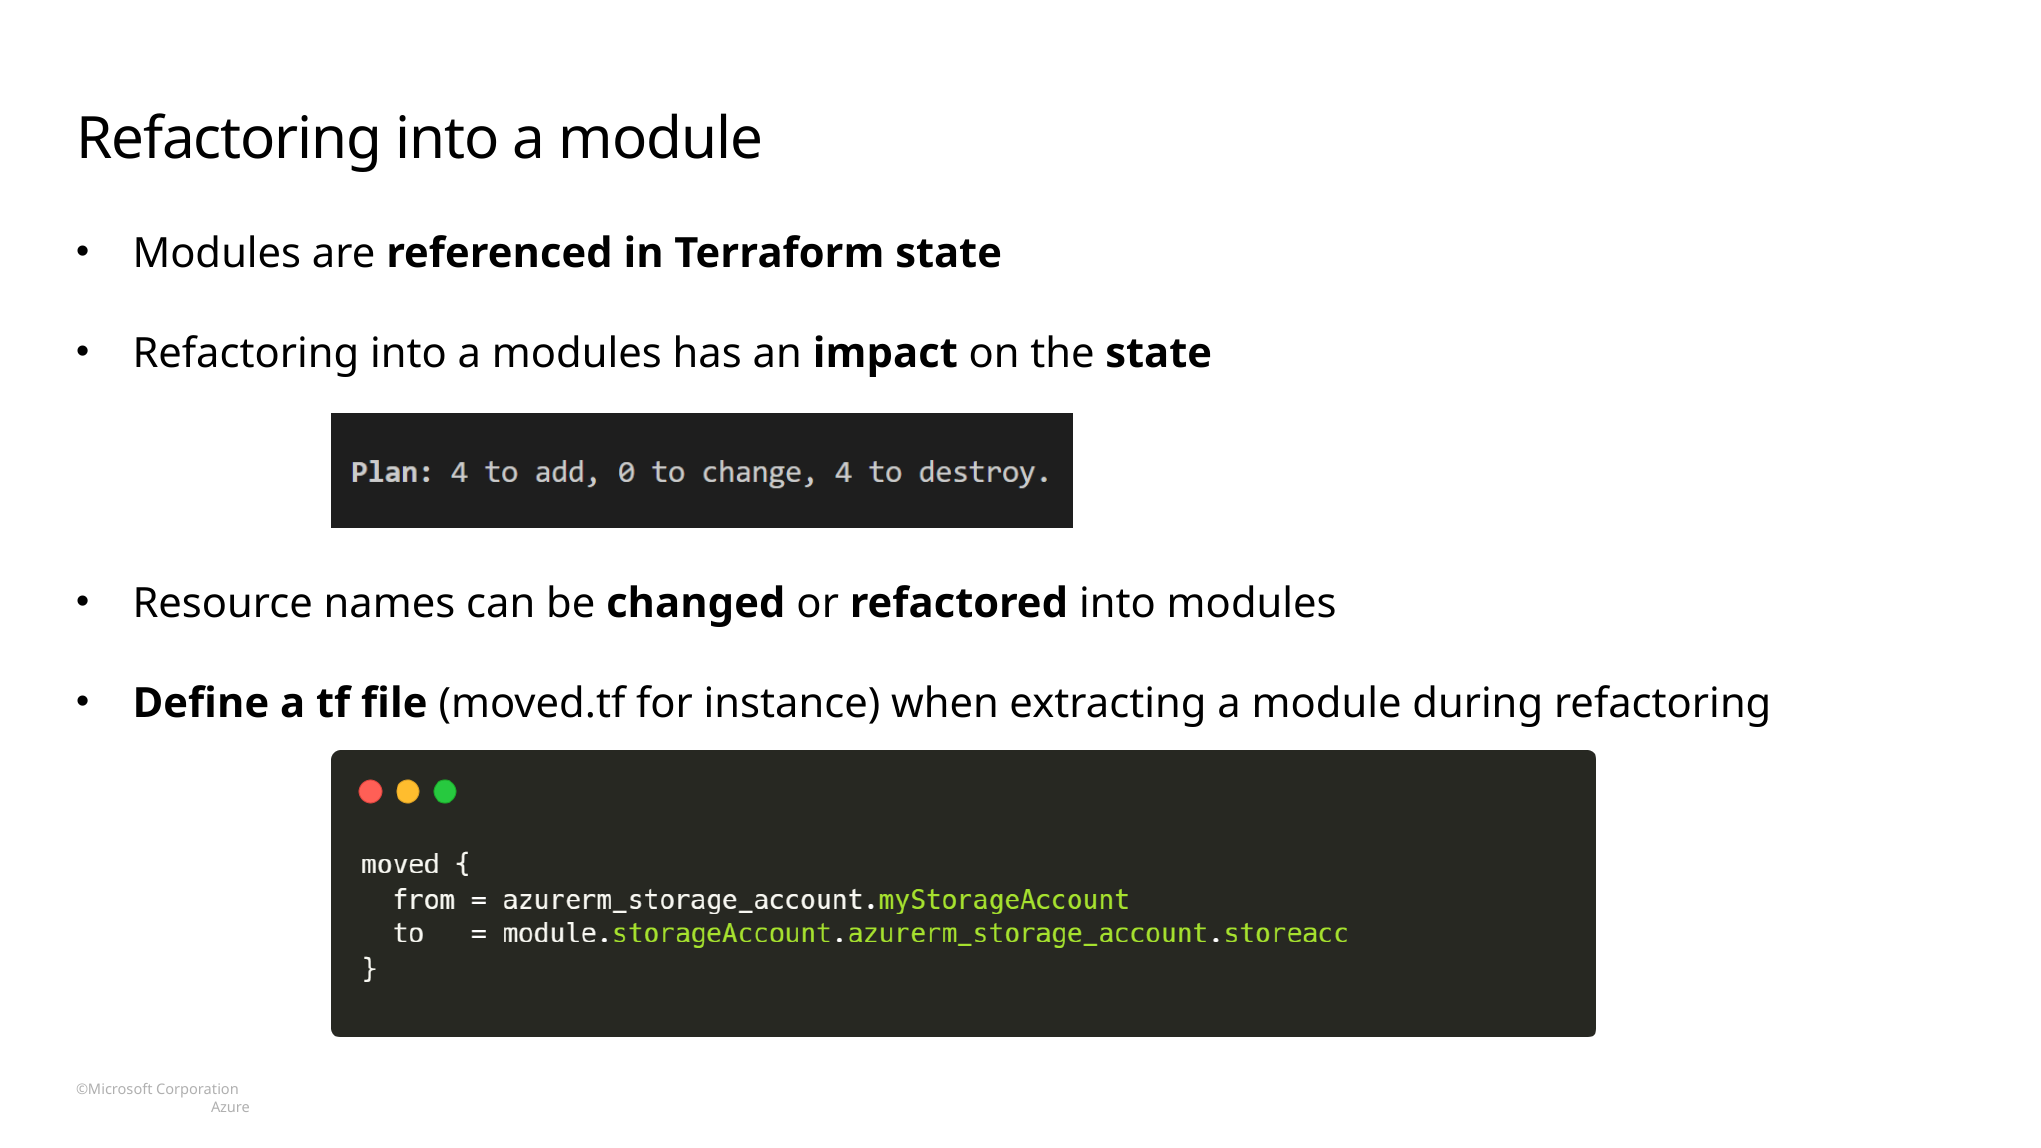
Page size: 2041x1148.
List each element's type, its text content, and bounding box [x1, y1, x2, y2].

picture [331, 750, 1597, 1038]
picture [331, 412, 1073, 528]
title Refactoring into a module [76, 103, 1969, 172]
list Modules are referenced in Terraform state Refactoring into a modules has an impact on the state Resource names can be changed or refactored into modules Define a tf file (moved.tf for instance) when extracting a module during refactoring [76, 225, 1888, 1034]
